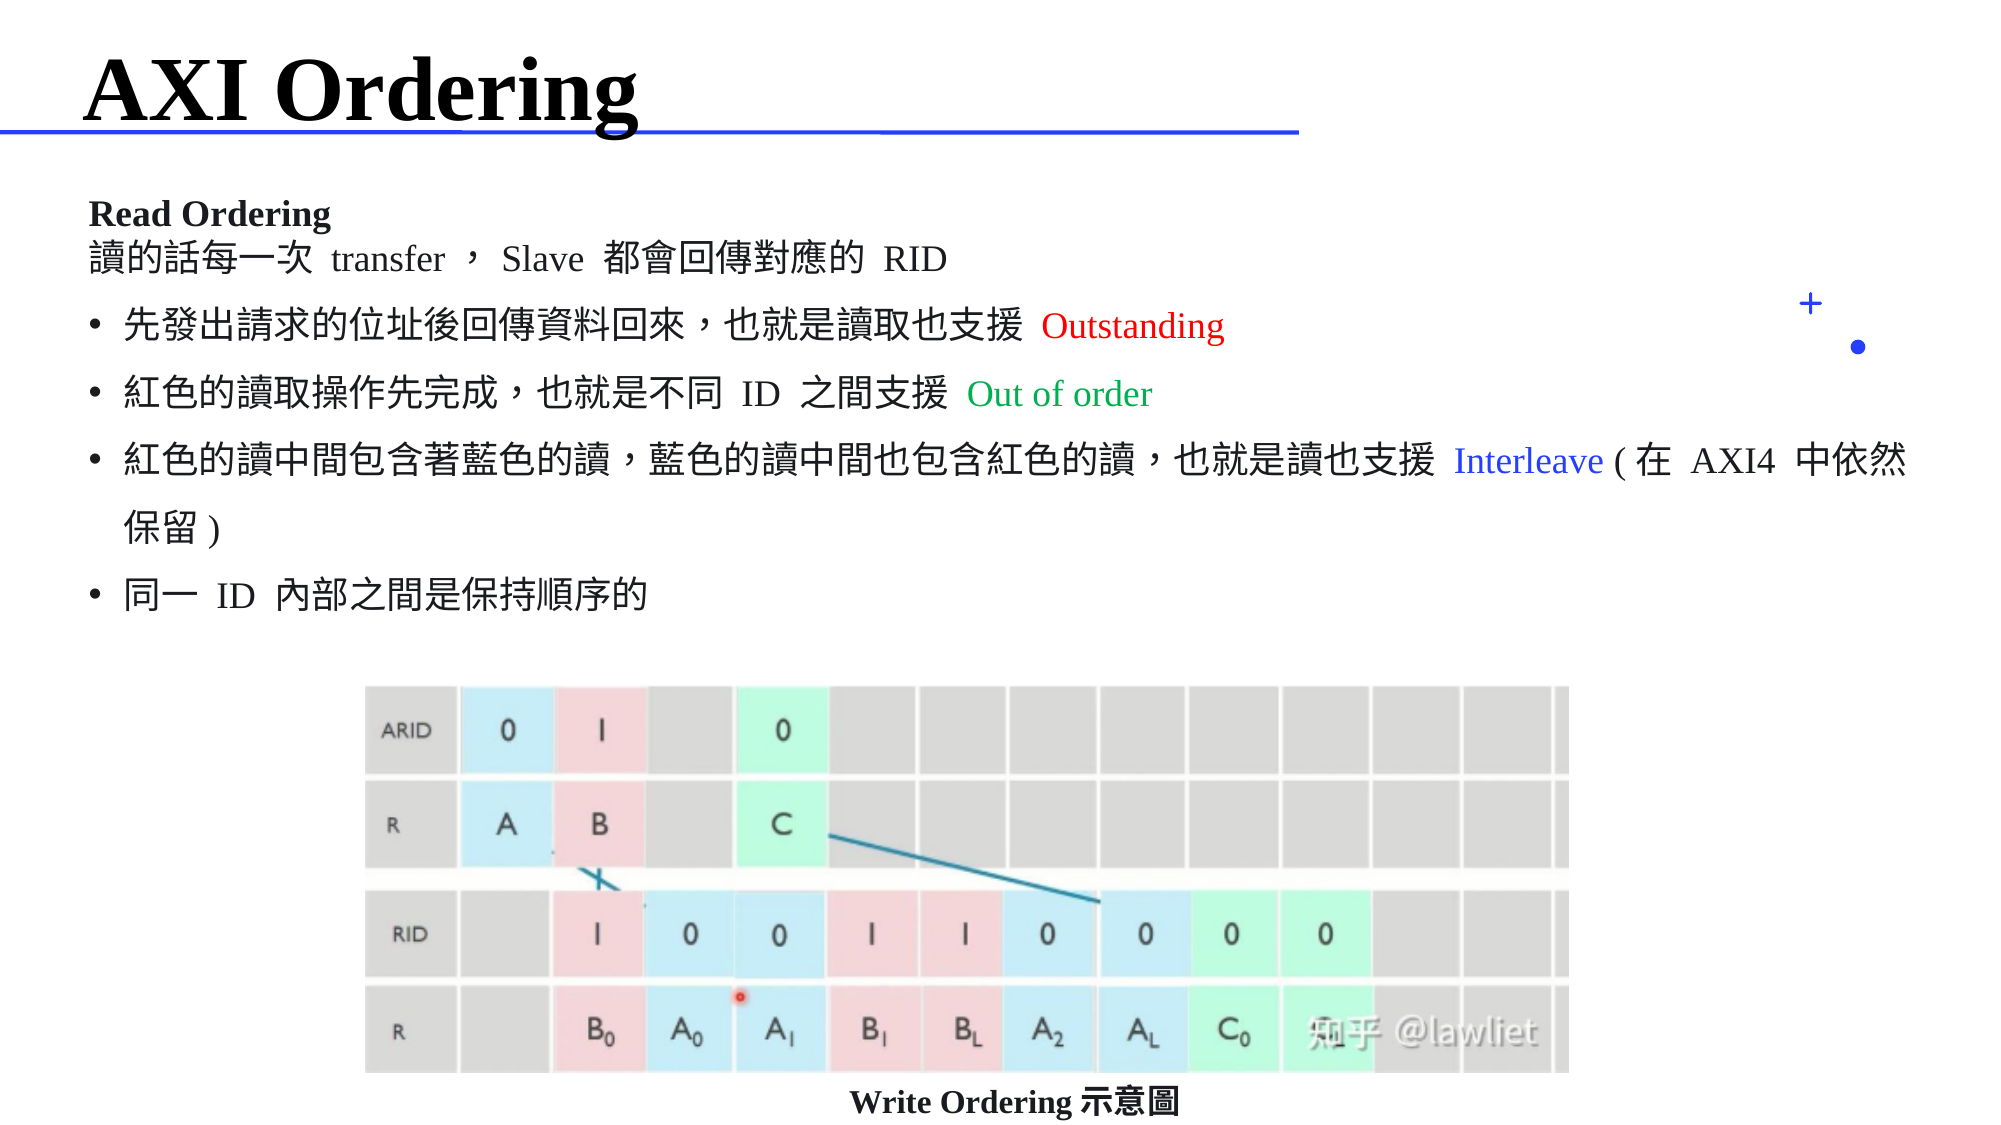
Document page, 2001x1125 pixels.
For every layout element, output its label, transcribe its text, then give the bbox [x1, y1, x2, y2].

picture [365, 685, 1569, 1073]
title AXI Ordering [67, 0, 1083, 148]
text_box Read Ordering 讀的話每一次 transfer，Slave 都會回傳對應的 RID 先發出請求的位址後回傳資料回來，也就是讀取也支援 Outstanding 紅色的讀取操作先完成，也就是不同 ID 之間支援 Out of order 紅色的讀中間包含著藍色的讀，藍色的讀中間也包含紅色的讀，也就是讀也支援 Interleave (在 AXI4 中依然保留) 同一 ID 內部之間是保持順序的 [73, 181, 1936, 624]
text_box Write Ordering示意圖 [834, 1073, 1252, 1125]
